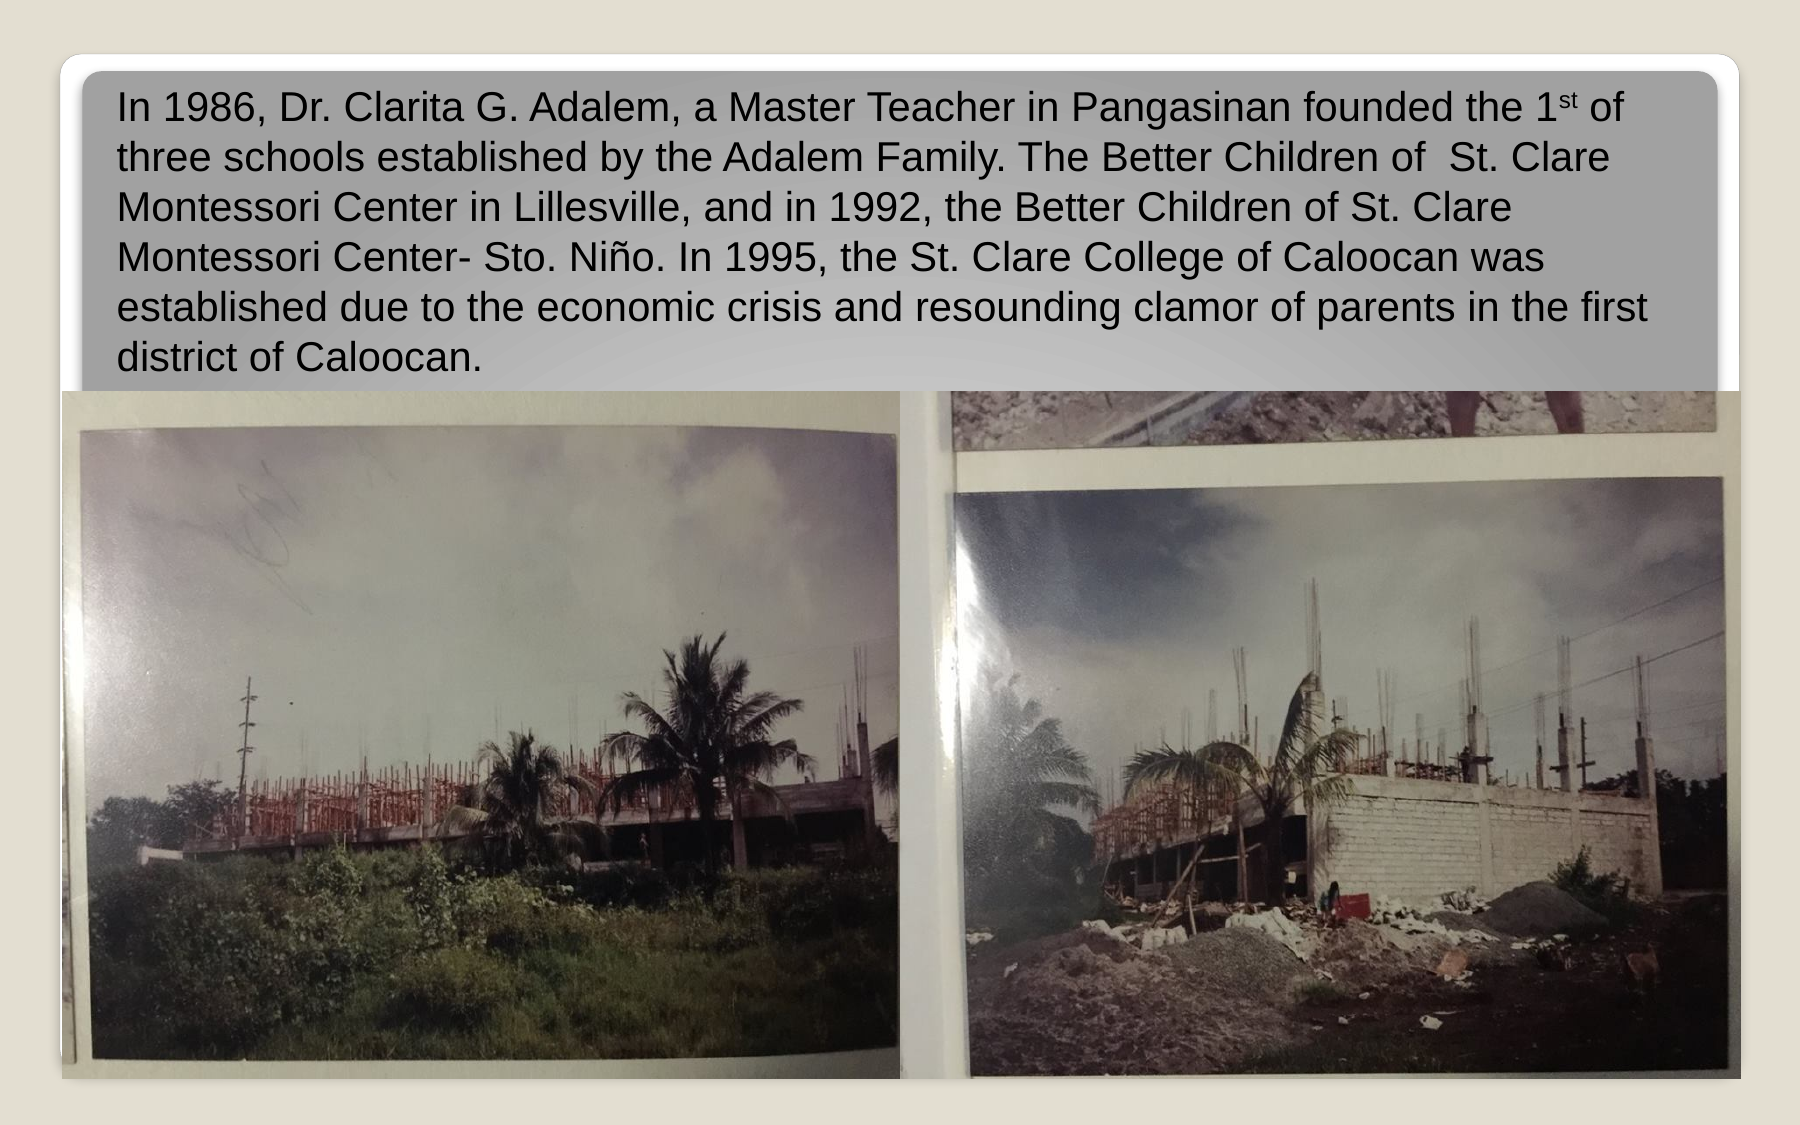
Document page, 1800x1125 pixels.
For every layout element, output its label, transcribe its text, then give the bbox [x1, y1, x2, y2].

picture [900, 391, 1741, 1079]
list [61, 391, 899, 1079]
title In 1986, Dr. Clarita G. Adalem, a Master Teacher in Pangasinan founded the 1st of three schools established by the Adalem Family. The Better Children of St. Clare Montessori Center in Lillesville, and in 1992, the Better Children of St. Clare Montessori Center- Sto. Niño. In 1995, the St. Clare College of Caloocan was established due to the economic crisis and resounding clamor of parents in the first district of Caloocan. [101, 41, 1725, 390]
